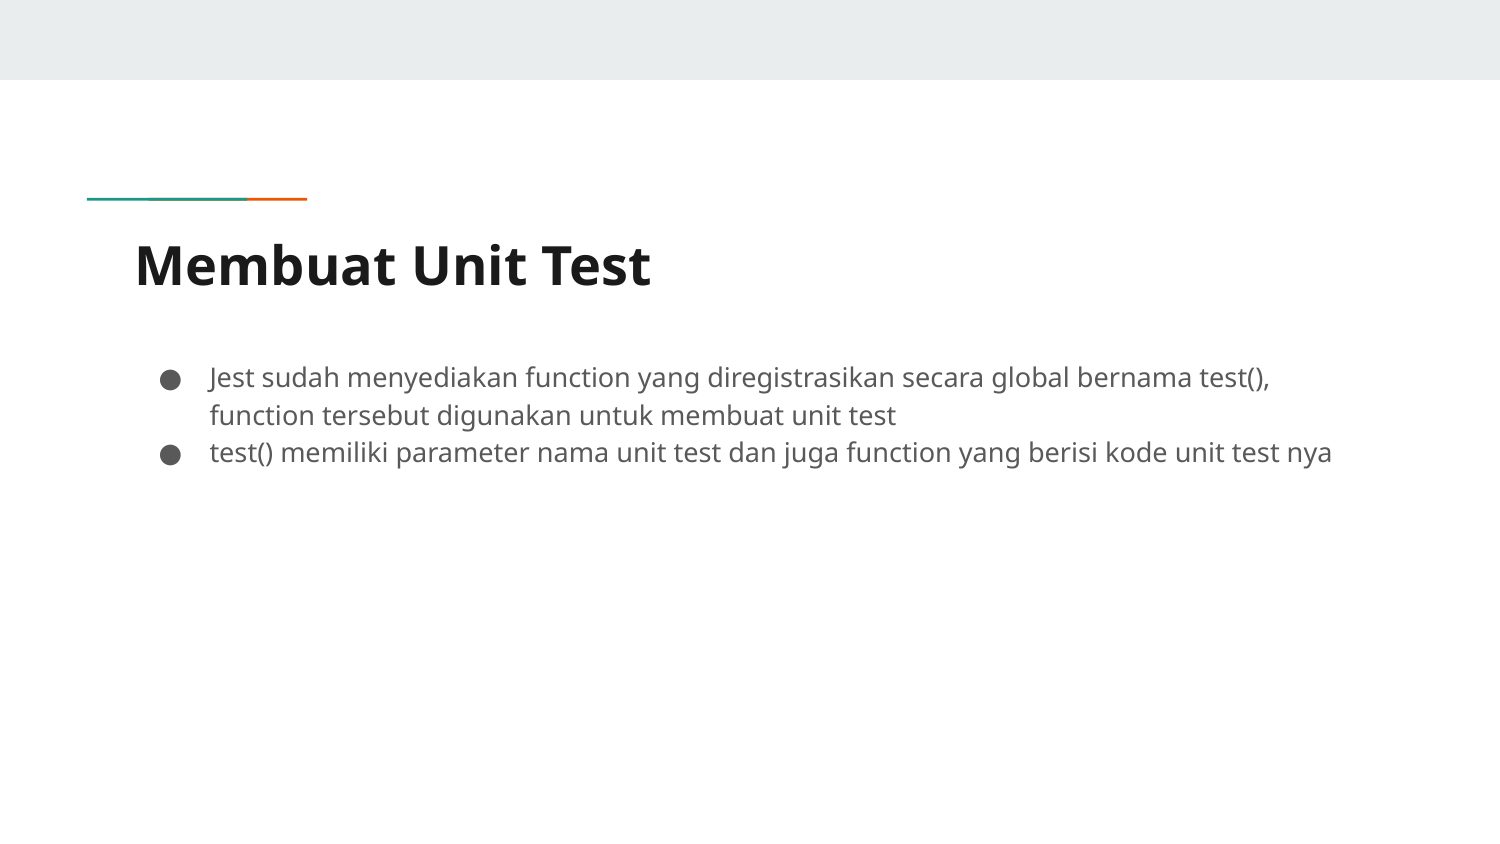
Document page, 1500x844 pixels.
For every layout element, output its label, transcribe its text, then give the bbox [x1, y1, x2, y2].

list Jest sudah menyediakan function yang diregistrasikan secara global bernama test(), function tersebut digunakan untuk membuat unit test test() memiliki parameter nama unit test dan juga function yang berisi kode unit test nya [119, 341, 1381, 712]
title Membuat Unit Test [119, 216, 1381, 305]
